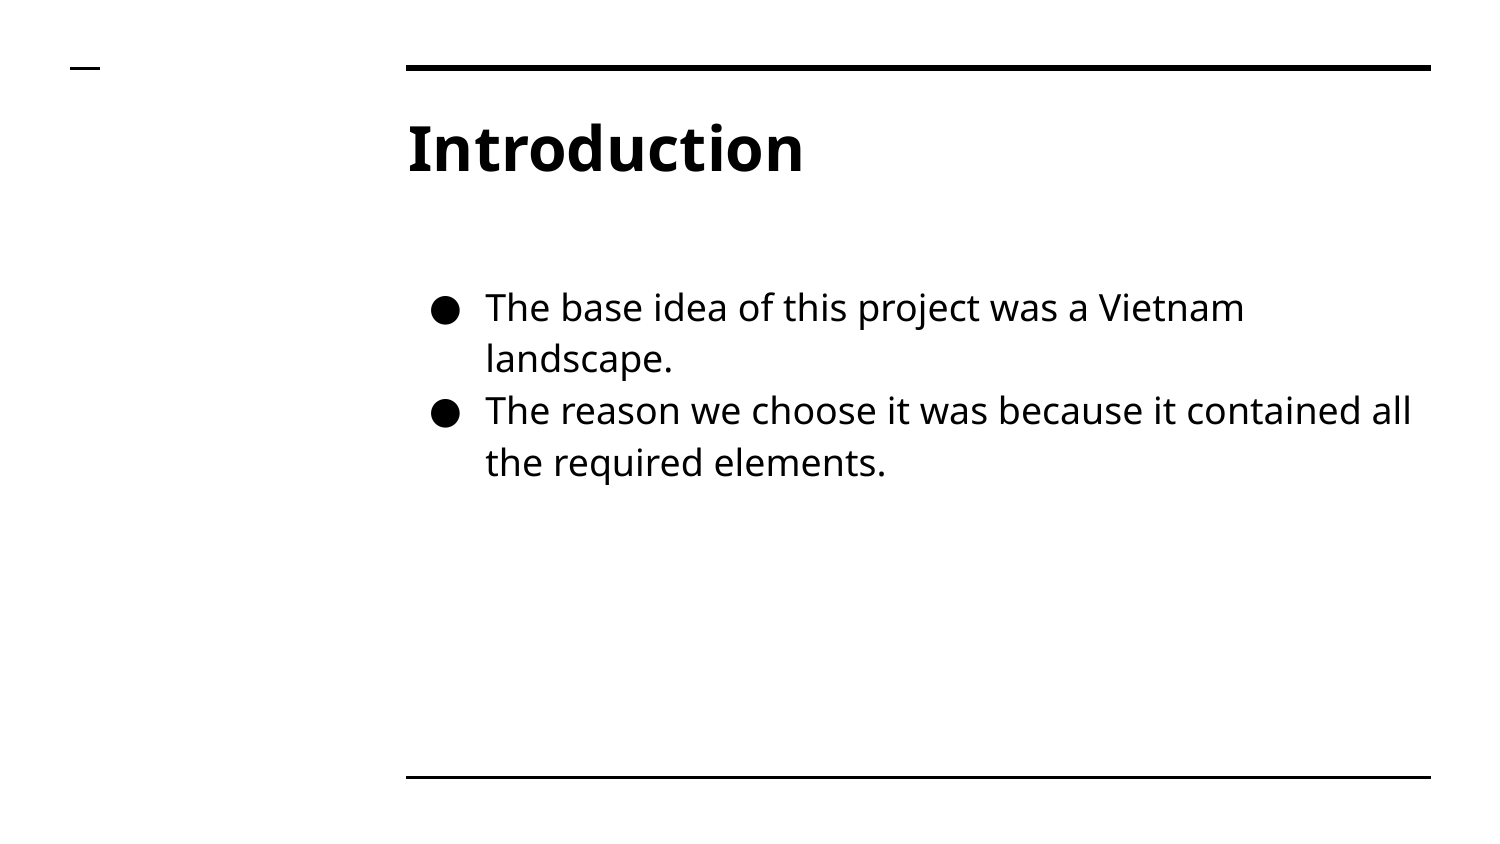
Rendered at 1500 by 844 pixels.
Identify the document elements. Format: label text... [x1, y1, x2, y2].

title Introduction [393, 94, 1431, 199]
list The base idea of this project was a Vietnam landscape. The reason we choose it was because it contained all the required elements. [395, 261, 1433, 755]
